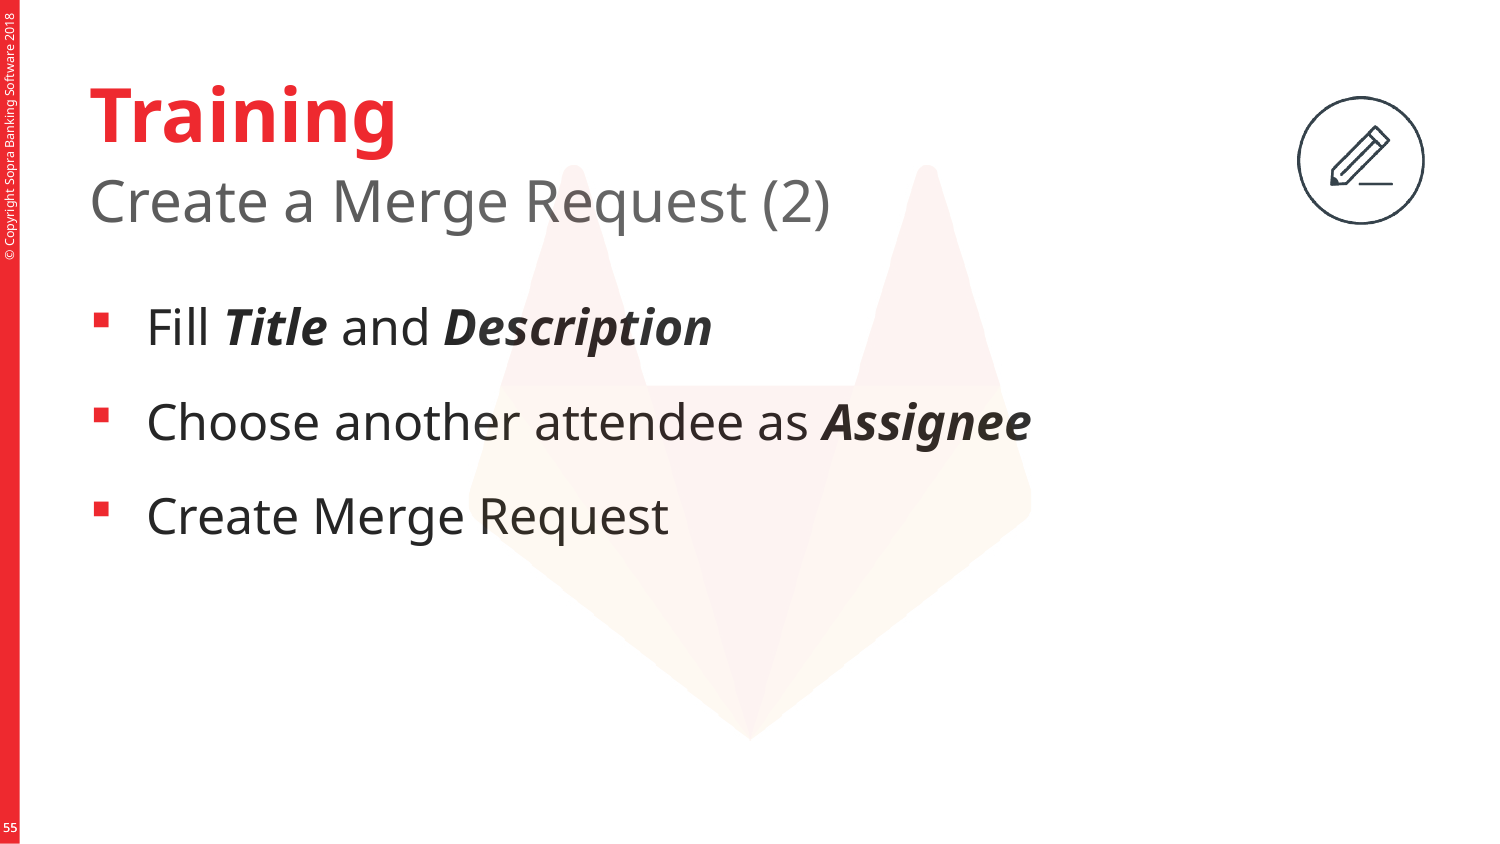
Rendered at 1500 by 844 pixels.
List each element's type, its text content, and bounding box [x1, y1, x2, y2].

list Fill Title and Description Choose another attendee as Assignee Create Merge Request [75, 292, 1425, 810]
text_box [467, 164, 1033, 743]
title Training [75, 66, 813, 161]
list Create a Merge Request (2) [75, 161, 1292, 225]
picture [1297, 96, 1426, 225]
